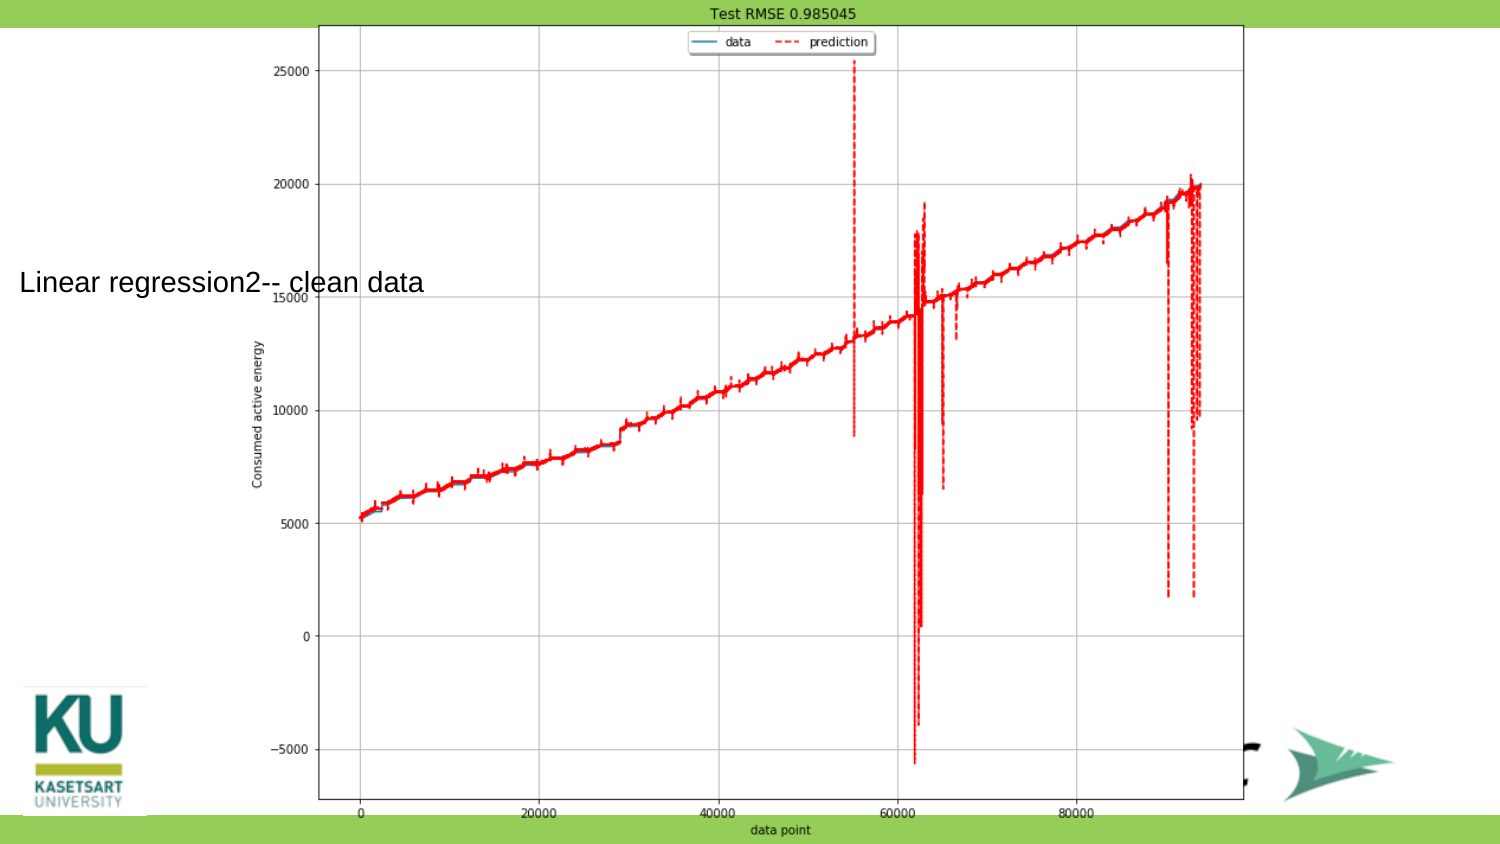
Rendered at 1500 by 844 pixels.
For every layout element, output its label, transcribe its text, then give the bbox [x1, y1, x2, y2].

text_box Linear regression2-- clean data [4, 248, 239, 389]
picture [0, 0, 1500, 844]
